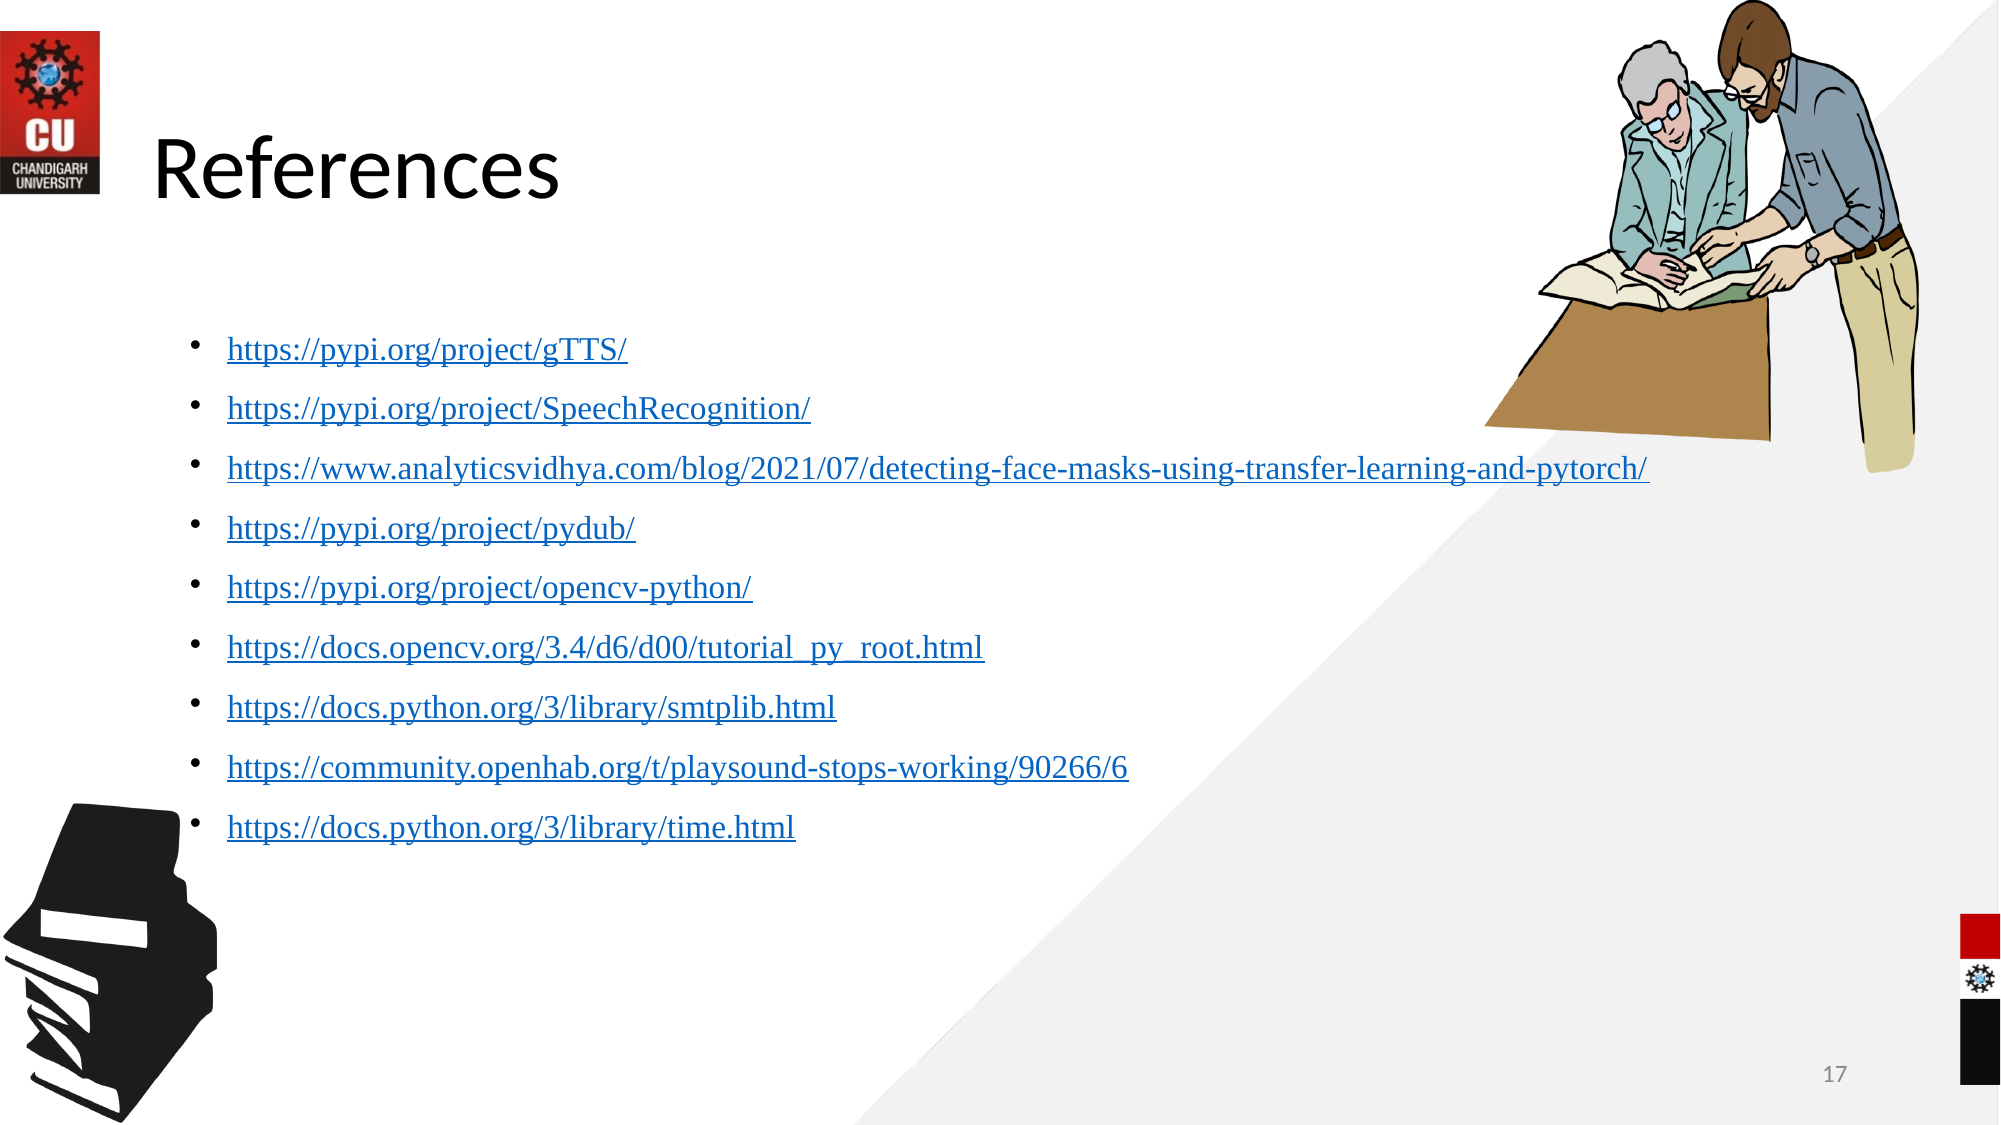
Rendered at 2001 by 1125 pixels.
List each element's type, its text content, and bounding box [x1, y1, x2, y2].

picture [0, 0, 2001, 1125]
title References [137, 59, 1478, 278]
slide_number <number> [1412, 1042, 1863, 1103]
list https://pypi.org/project/gTTS/ https://pypi.org/project/SpeechRecognition/ https://www.analyticsvidhya.com/blog/2021/07/detecting-face-masks-using-transfer-learning-and-pytorch/ https://pypi.org/project/pydub/ https://pypi.org/project/opencv-python/ https://docs.opencv.org/3.4/d6/d00/tutorial_py_root.html https://docs.python.org/3/library/smtplib.html https://community.openhab.org/t/playsound-stops-working/90266/6 https://docs.python.org/3/library/time.html [137, 299, 1863, 1014]
